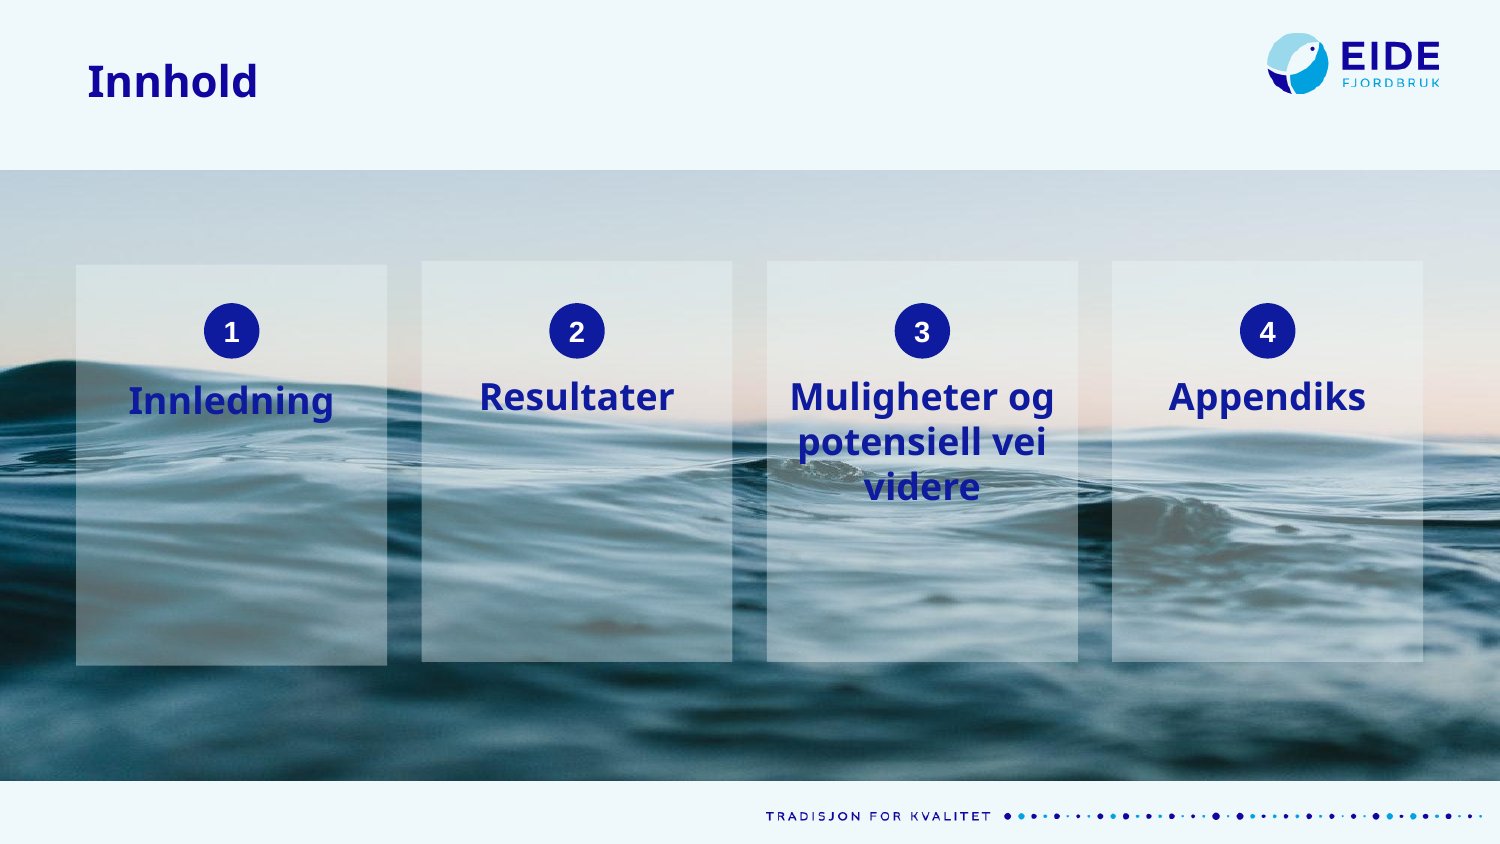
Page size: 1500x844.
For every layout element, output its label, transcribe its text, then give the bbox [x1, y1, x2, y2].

picture [0, 551, 15, 555]
picture [1249, 15, 1472, 113]
picture [749, 792, 1493, 841]
title Innhold [76, 53, 1266, 128]
picture [0, 170, 1500, 781]
